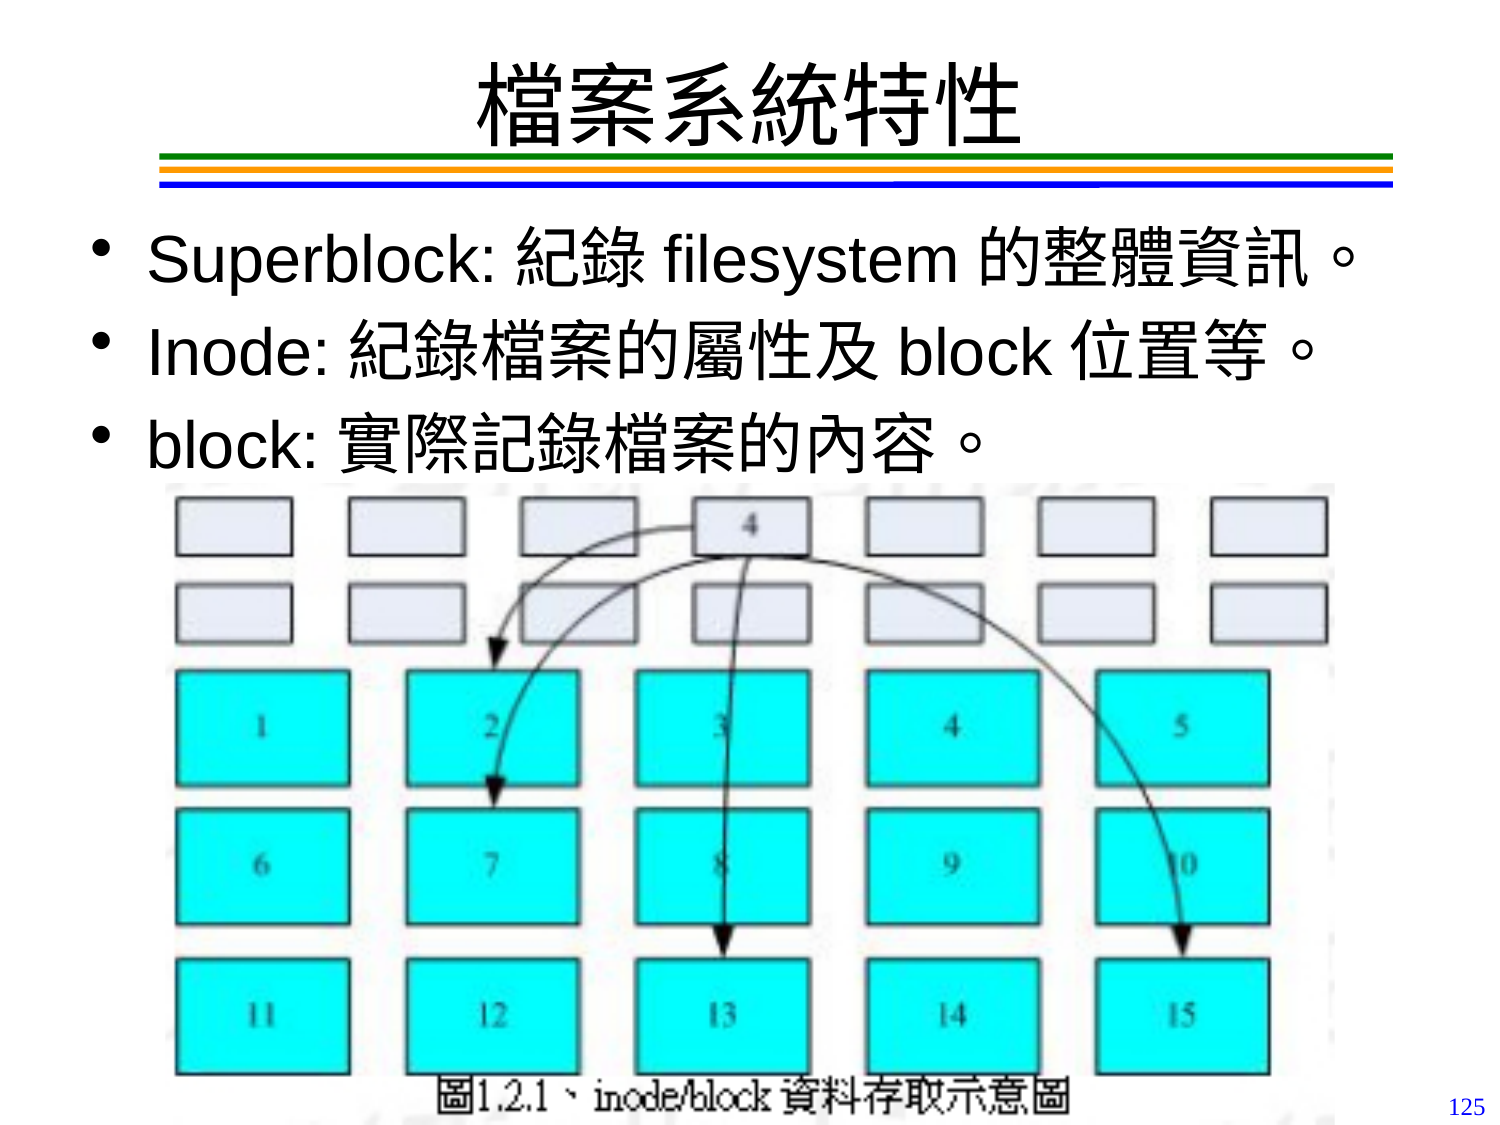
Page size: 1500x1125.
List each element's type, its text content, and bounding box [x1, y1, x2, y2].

slide_number 125 [1339, 1082, 1500, 1119]
text_box Superblock:紀錄filesystem的整體資訊。 Inode:紀錄檔案的屬性及block位置等。 block:實際記錄檔案的內容。 [74, 207, 1425, 1005]
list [164, 483, 1335, 1125]
title 檔案系統特性 [75, 45, 1425, 161]
